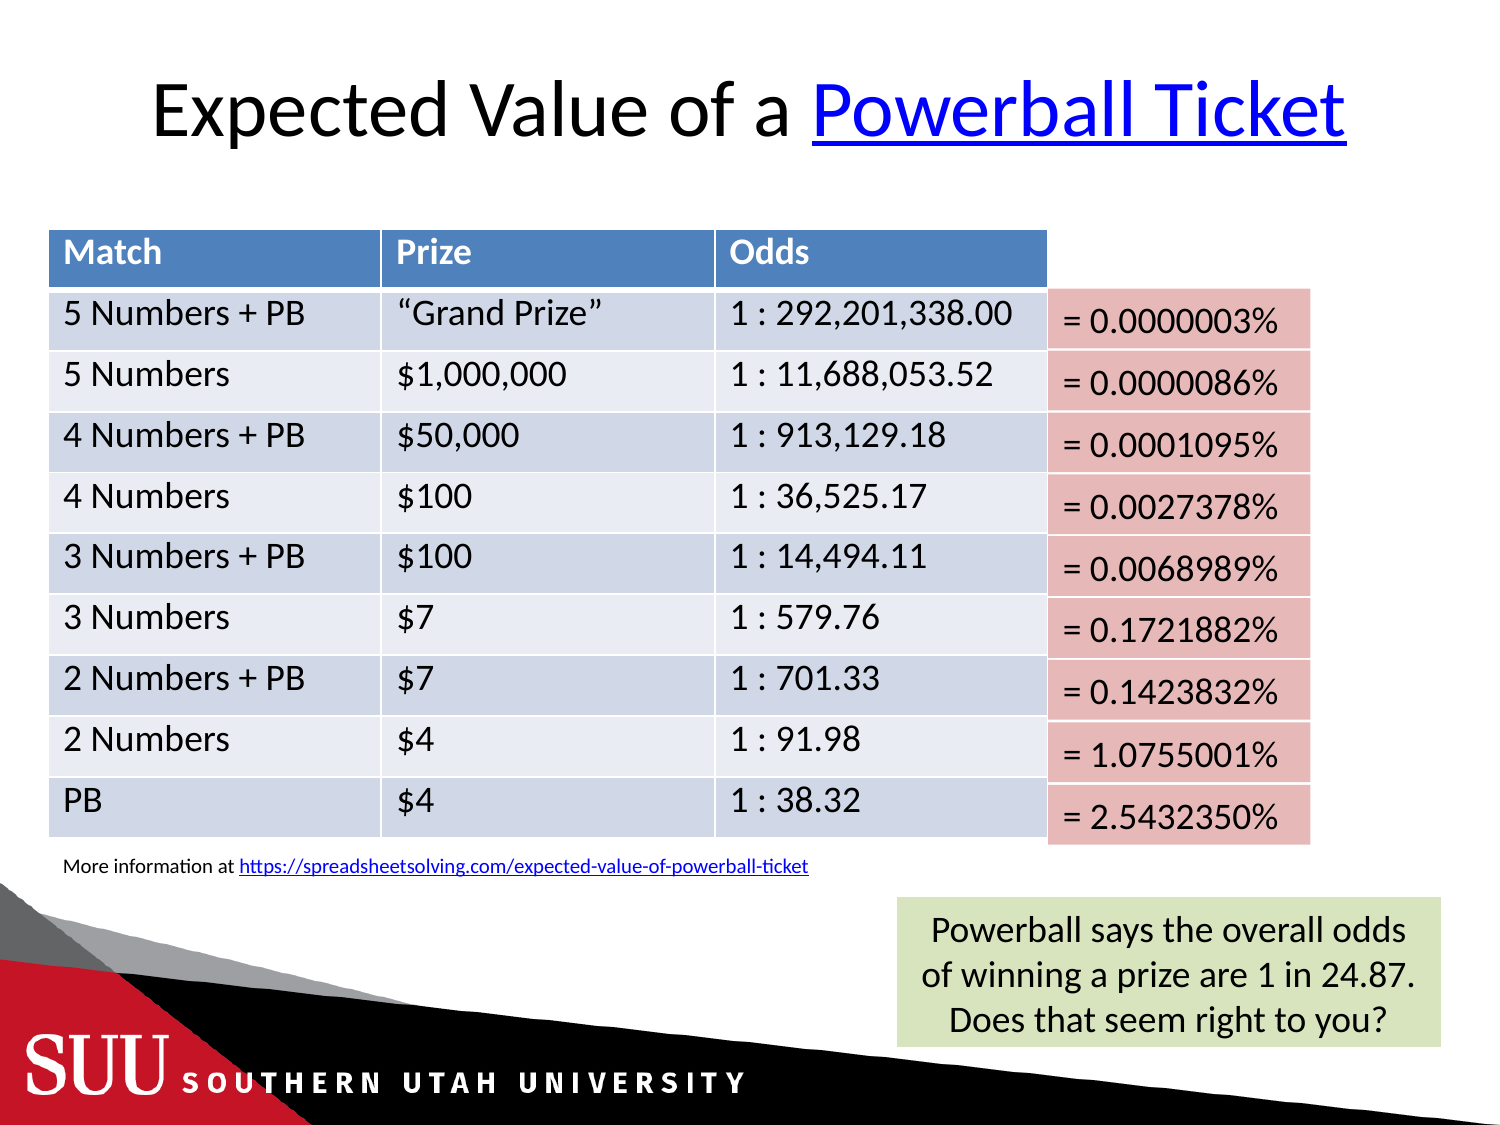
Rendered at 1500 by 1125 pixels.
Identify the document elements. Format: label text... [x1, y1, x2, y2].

text_box = 1.0755001% [1048, 722, 1311, 783]
table_cell $4 [382, 778, 714, 837]
table_cell “Grand Prize” [382, 293, 714, 350]
table_cell 2 Numbers [49, 717, 380, 776]
table_cell $7 [382, 656, 714, 715]
table_cell 3 Numbers + PB [49, 534, 380, 593]
text_box = 0.0027378% [1048, 474, 1311, 535]
table_cell $50,000 [382, 413, 714, 472]
table_cell 1 : 36,525.17 [716, 473, 1047, 532]
text_box = 0.0001095% [1048, 412, 1311, 473]
table_cell 1 : 701.33 [716, 656, 1047, 715]
table_cell $100 [382, 534, 714, 593]
table_header Odds [716, 230, 1047, 287]
table_cell 3 Numbers [49, 595, 380, 654]
table_cell $1,000,000 [382, 352, 714, 411]
table_header Match [49, 230, 380, 287]
title Expected Value of a Powerball Ticket [75, 10, 1425, 198]
table_cell 4 Numbers + PB [49, 413, 380, 472]
table_cell 5 Numbers + PB [49, 293, 380, 350]
table_cell $7 [382, 595, 714, 654]
table_cell 5 Numbers [49, 352, 380, 411]
table_cell 1 : 11,688,053.52 [716, 352, 1047, 411]
table_cell 1 : 14,494.11 [716, 534, 1047, 593]
text_box Powerball says the overall odds of winning a prize are 1 in 24.87. Does that seem right to you? [897, 897, 1441, 1047]
text_box More information at https://spreadsheetsolving.com/expected-value-of-powerball-ticket [48, 845, 849, 886]
text_box = 0.0000086% [1048, 350, 1311, 411]
text_box = 2.5432350% [1048, 784, 1311, 845]
table_cell 1 : 91.98 [716, 717, 1047, 776]
picture [0, 0, 1500, 1125]
text_box = 0.1721882% [1048, 598, 1311, 658]
table_cell 1 : 579.76 [716, 595, 1047, 654]
table_cell 2 Numbers + PB [49, 656, 380, 715]
text_box = 0.0000003% [1048, 288, 1311, 349]
table_header Prize [382, 230, 714, 287]
text_box = 0.1423832% [1048, 659, 1311, 720]
table_cell $100 [382, 473, 714, 532]
table_cell 1 : 913,129.18 [716, 413, 1047, 472]
table_cell $4 [382, 717, 714, 776]
table_cell PB [49, 778, 380, 837]
text_box = 0.0068989% [1048, 536, 1311, 596]
table_cell 1 : 292,201,338.00 [716, 293, 1047, 350]
table_cell 4 Numbers [49, 473, 380, 532]
table_cell 1 : 38.32 [716, 778, 1047, 837]
